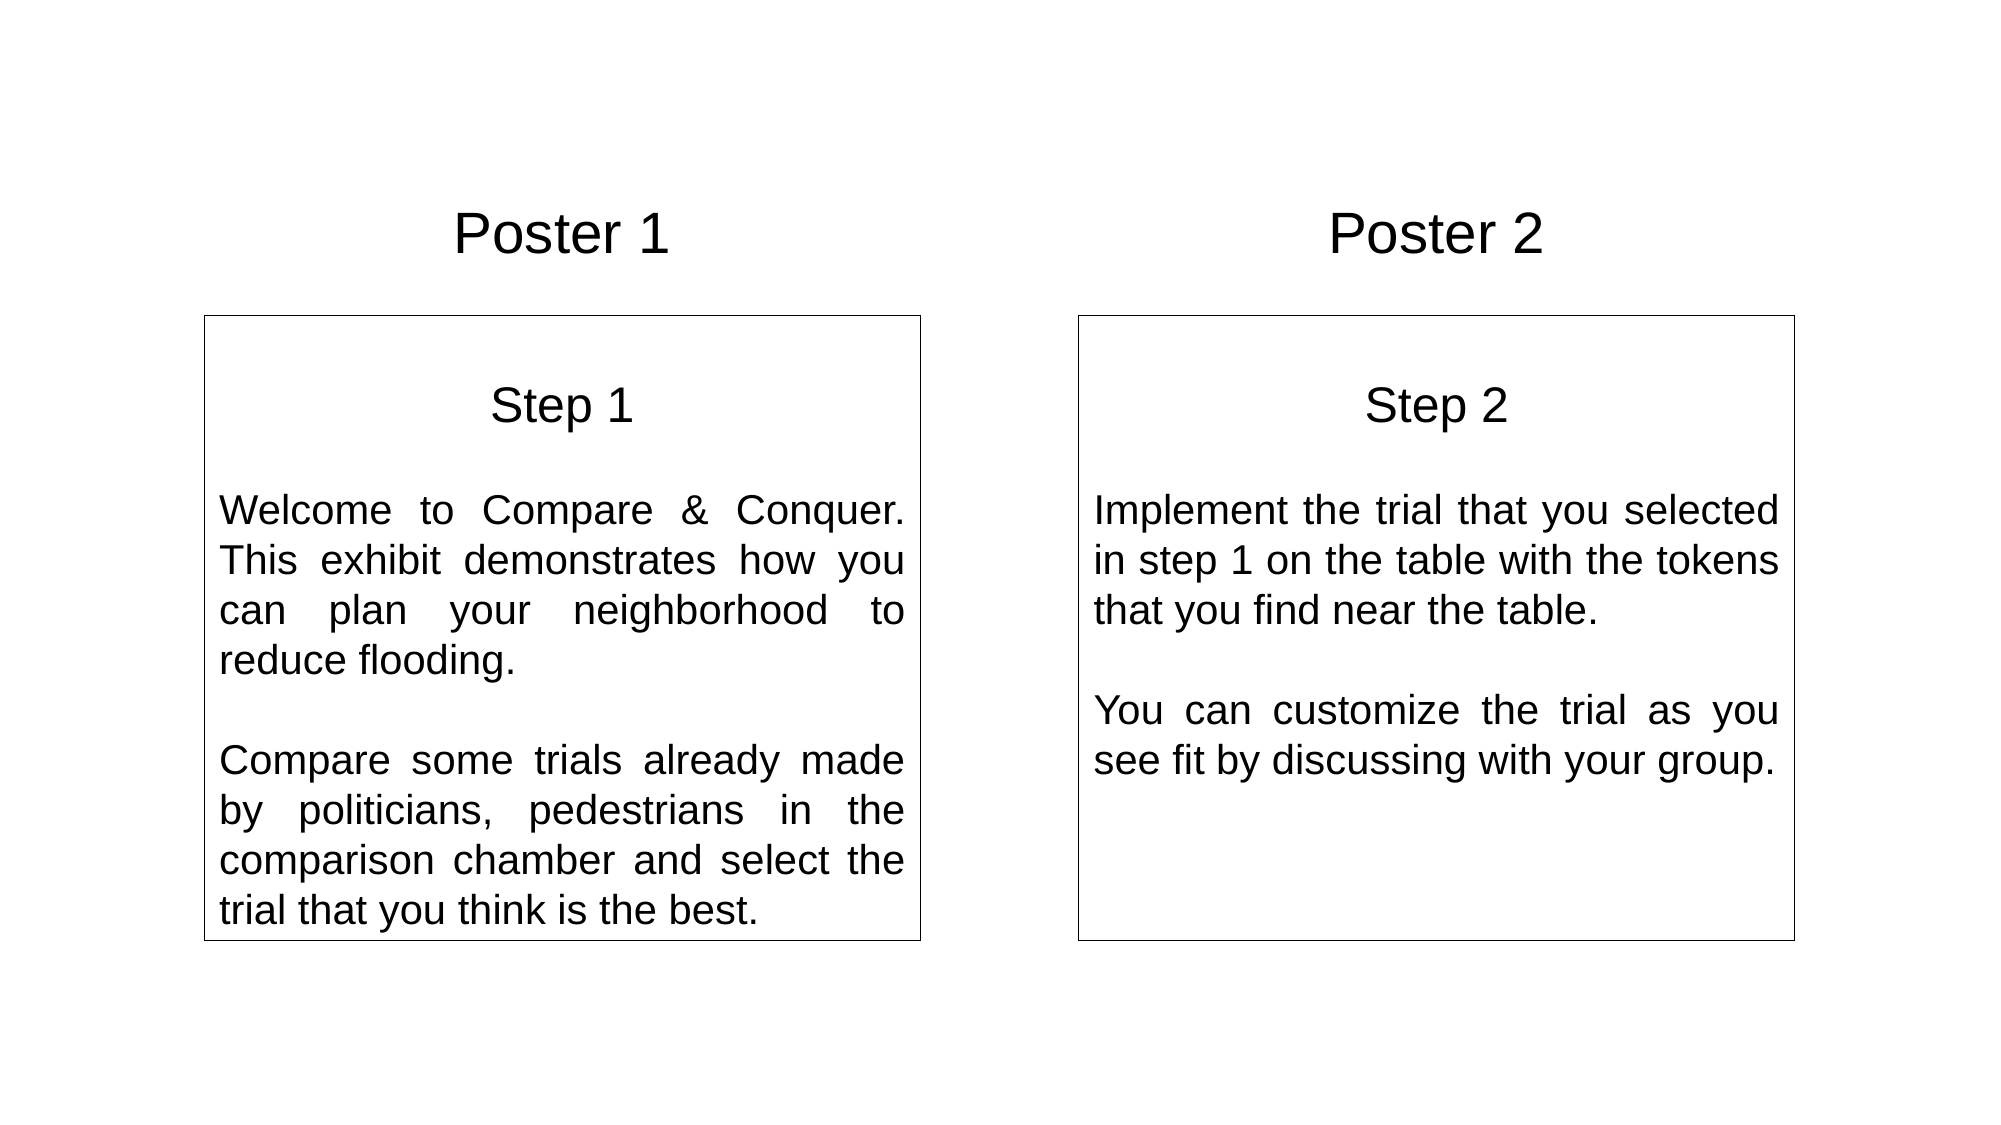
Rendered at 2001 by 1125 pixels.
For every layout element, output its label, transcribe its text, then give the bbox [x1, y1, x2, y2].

text_box Step 1 Welcome to Compare & Conquer. This exhibit demonstrates how you can plan your neighborhood to reduce flooding. Compare some trials already made by politicians, pedestrians in the comparison chamber and select the trial that you think is the best. [204, 315, 921, 941]
text_box Step 2 Implement the trial that you selected in step 1 on the table with the tokens that you find near the table. You can customize the trial as you see fit by discussing with your group. [1078, 315, 1795, 941]
text_box Poster 2 [1051, 126, 1822, 344]
title Poster 1 [177, 126, 948, 344]
